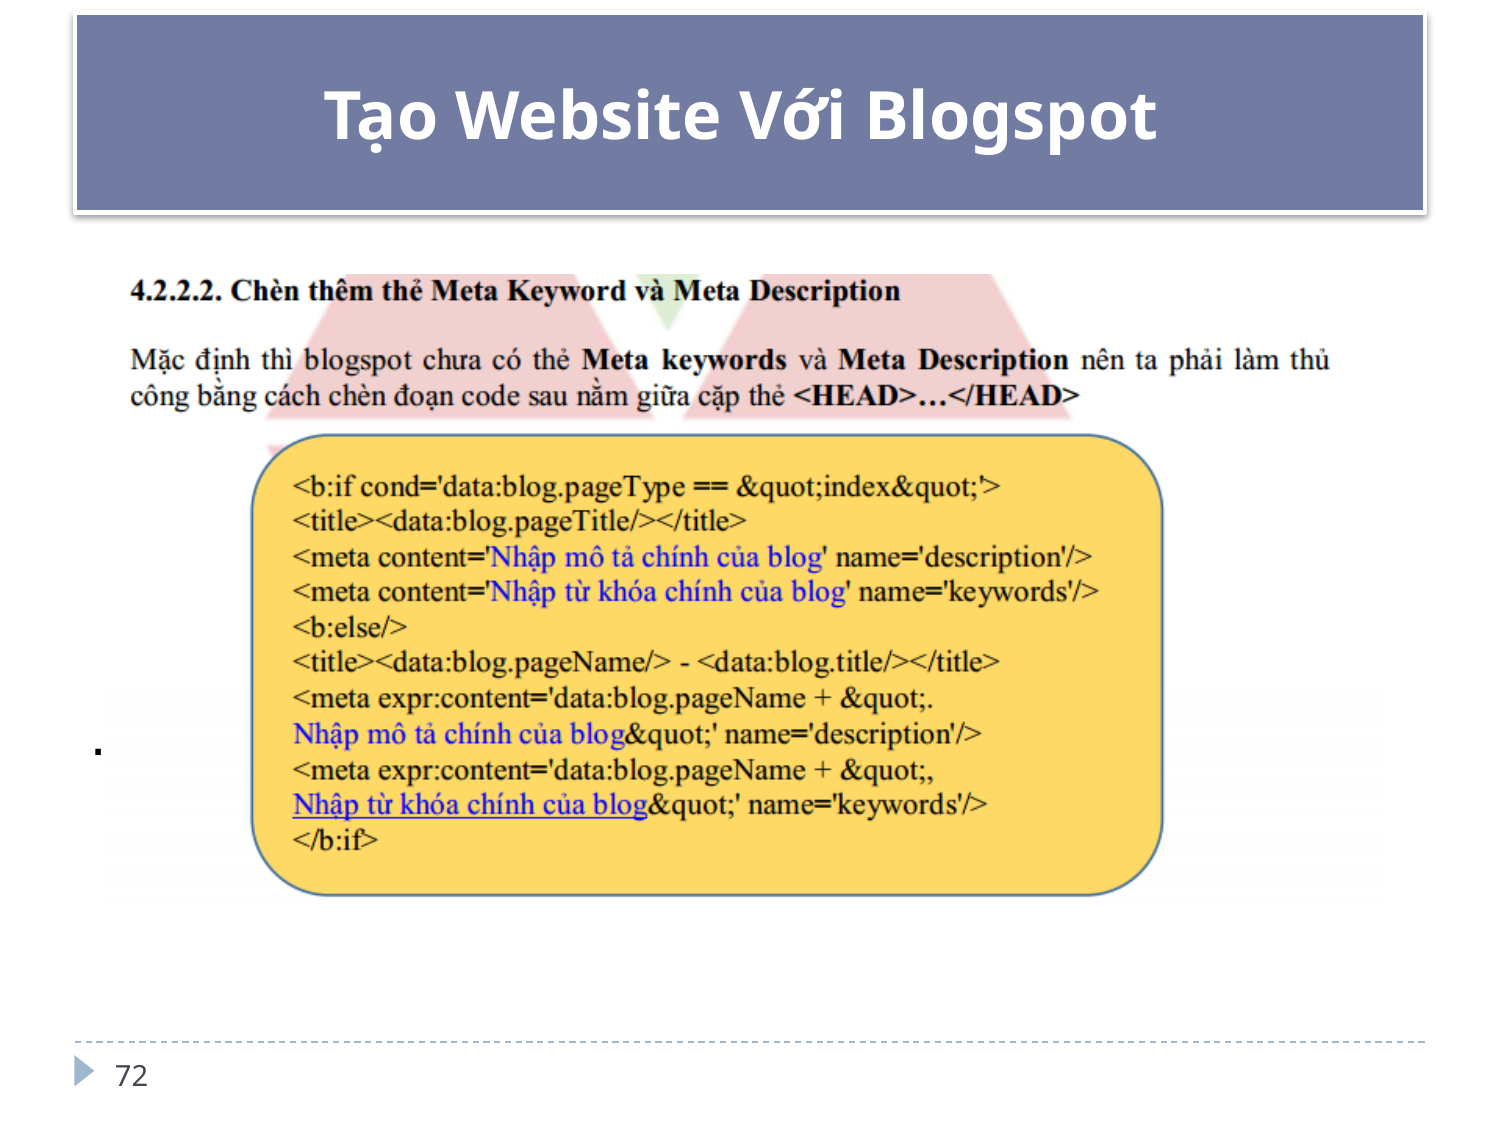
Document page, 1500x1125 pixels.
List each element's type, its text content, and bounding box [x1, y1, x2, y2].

slide_number 72 [99, 1050, 425, 1110]
list . . [75, 200, 1500, 1010]
picture [105, 274, 1385, 916]
title Tạo Website Với Blogspot [75, 12, 1425, 200]
